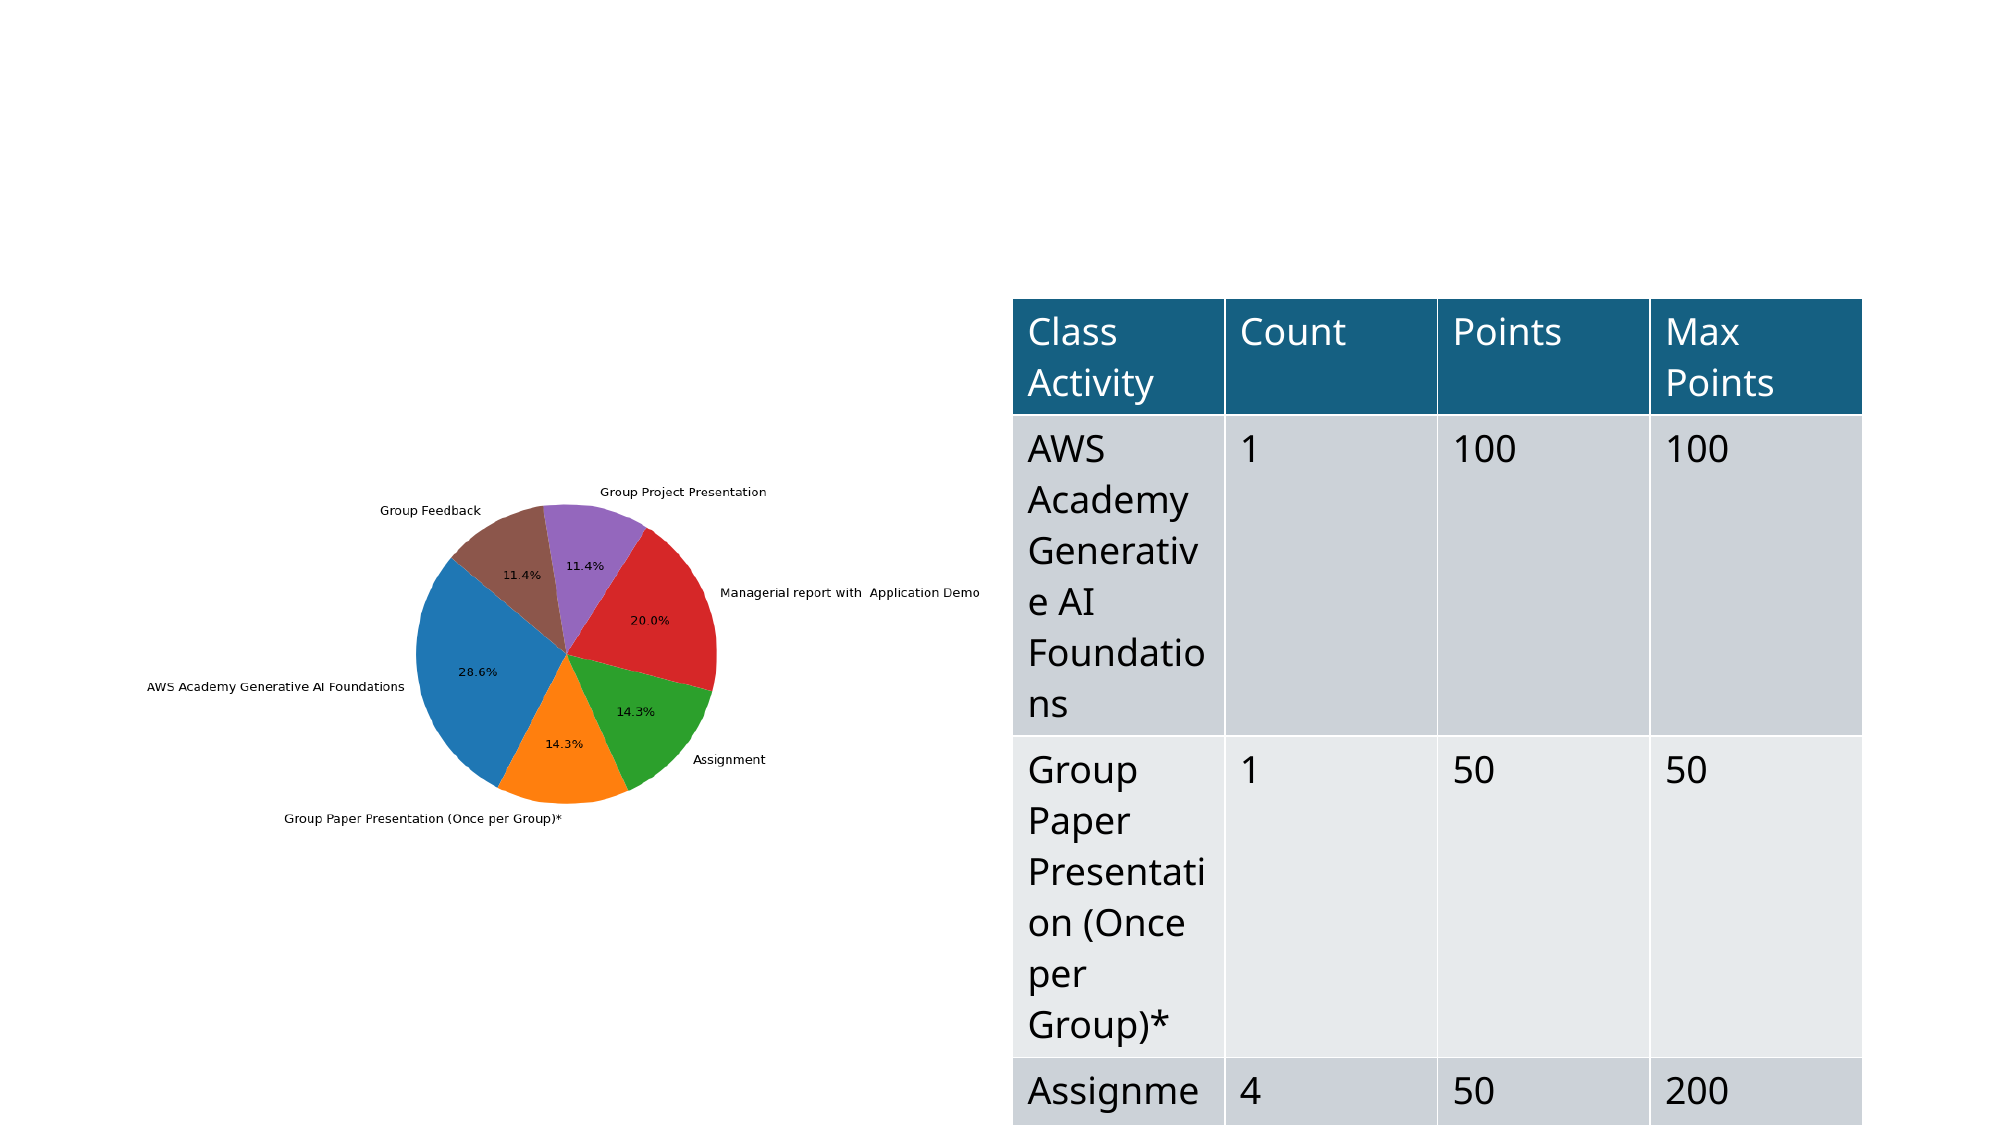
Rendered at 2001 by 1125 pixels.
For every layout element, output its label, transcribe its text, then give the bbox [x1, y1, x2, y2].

table_cell Group Paper Presentation (Once per Group)* [1013, 737, 1224, 1057]
table_cell 200 [1651, 1058, 1862, 1125]
table_cell 1 [1226, 416, 1437, 735]
table_header Class Activity [1013, 299, 1224, 414]
table_header Points [1438, 299, 1649, 414]
table_cell 50 [1438, 737, 1649, 1057]
table_cell 1 [1226, 737, 1437, 1057]
table_cell 50 [1438, 1058, 1649, 1125]
table_cell 100 [1651, 416, 1862, 735]
picture [136, 457, 988, 851]
table_header Max Points [1651, 299, 1862, 414]
table_header Count [1226, 299, 1437, 414]
table_cell AWS Academy Generative AI Foundations [1013, 416, 1224, 735]
table_cell Assignment [1013, 1058, 1224, 1125]
table_cell 100 [1438, 416, 1649, 735]
table_cell 4 [1226, 1058, 1437, 1125]
table_cell 50 [1651, 737, 1862, 1057]
